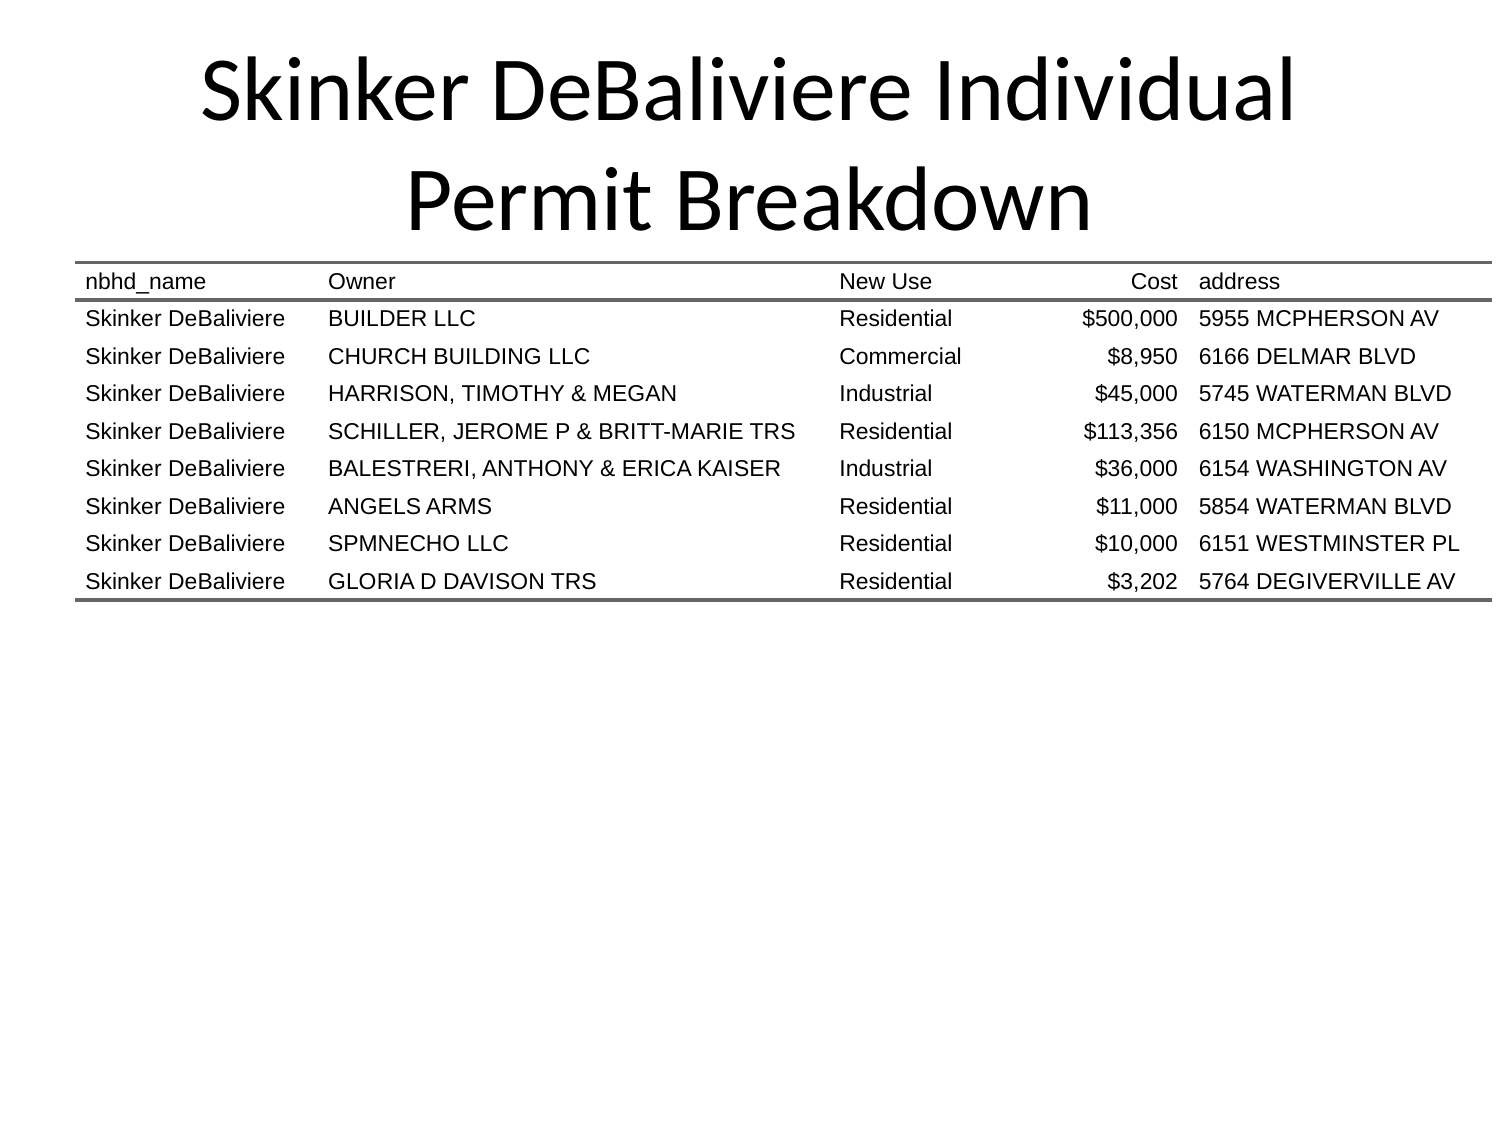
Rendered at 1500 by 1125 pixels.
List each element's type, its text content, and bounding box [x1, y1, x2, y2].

table_cell SPMNECHO LLC [318, 525, 829, 563]
table_cell Skinker DeBaliviere [75, 413, 318, 450]
table_cell HARRISON, TIMOTHY & MEGAN [318, 375, 829, 413]
table_cell Residential [829, 413, 994, 450]
table_cell 6154 WASHINGTON AV [1188, 450, 1492, 488]
table_cell $36,000 [994, 450, 1188, 488]
table_header nbhd_name [75, 264, 318, 298]
table_cell Residential [829, 488, 994, 525]
table_cell Skinker DeBaliviere [75, 375, 318, 413]
table_header Owner [318, 264, 829, 298]
table_cell Skinker DeBaliviere [75, 450, 318, 488]
table_cell $45,000 [994, 375, 1188, 413]
table_cell 5955 MCPHERSON AV [1188, 302, 1492, 338]
table_cell $3,202 [994, 563, 1188, 598]
table_cell 6166 DELMAR BLVD [1188, 338, 1492, 375]
table_cell 5764 DEGIVERVILLE AV [1188, 563, 1492, 598]
table_cell ANGELS ARMS [318, 488, 829, 525]
table_cell BUILDER LLC [318, 302, 829, 338]
table_cell GLORIA D DAVISON TRS [318, 563, 829, 598]
table_cell BALESTRERI, ANTHONY & ERICA KAISER [318, 450, 829, 488]
title Skinker DeBaliviere Individual Permit Breakdown [75, 45, 1425, 233]
table_cell $113,356 [994, 413, 1188, 450]
table_cell $500,000 [994, 302, 1188, 338]
table_cell Residential [829, 525, 994, 563]
table_cell CHURCH BUILDING LLC [318, 338, 829, 375]
table_cell Skinker DeBaliviere [75, 338, 318, 375]
table_cell $8,950 [994, 338, 1188, 375]
table_cell Industrial [829, 450, 994, 488]
table_cell 6151 WESTMINSTER PL [1188, 525, 1492, 563]
table_cell 5854 WATERMAN BLVD [1188, 488, 1492, 525]
table_header New Use [829, 264, 994, 298]
table_cell SCHILLER, JEROME P & BRITT-MARIE TRS [318, 413, 829, 450]
table_cell Skinker DeBaliviere [75, 563, 318, 598]
table_cell 5745 WATERMAN BLVD [1188, 375, 1492, 413]
table_cell $10,000 [994, 525, 1188, 563]
table_cell Skinker DeBaliviere [75, 525, 318, 563]
table_cell Skinker DeBaliviere [75, 488, 318, 525]
table_cell Skinker DeBaliviere [75, 302, 318, 338]
table_cell Industrial [829, 375, 994, 413]
table_cell Residential [829, 302, 994, 338]
table_cell Residential [829, 563, 994, 598]
table_cell Commercial [829, 338, 994, 375]
table_cell $11,000 [994, 488, 1188, 525]
table_header address [1188, 264, 1492, 298]
table_cell 6150 MCPHERSON AV [1188, 413, 1492, 450]
table_header Cost [994, 264, 1188, 298]
